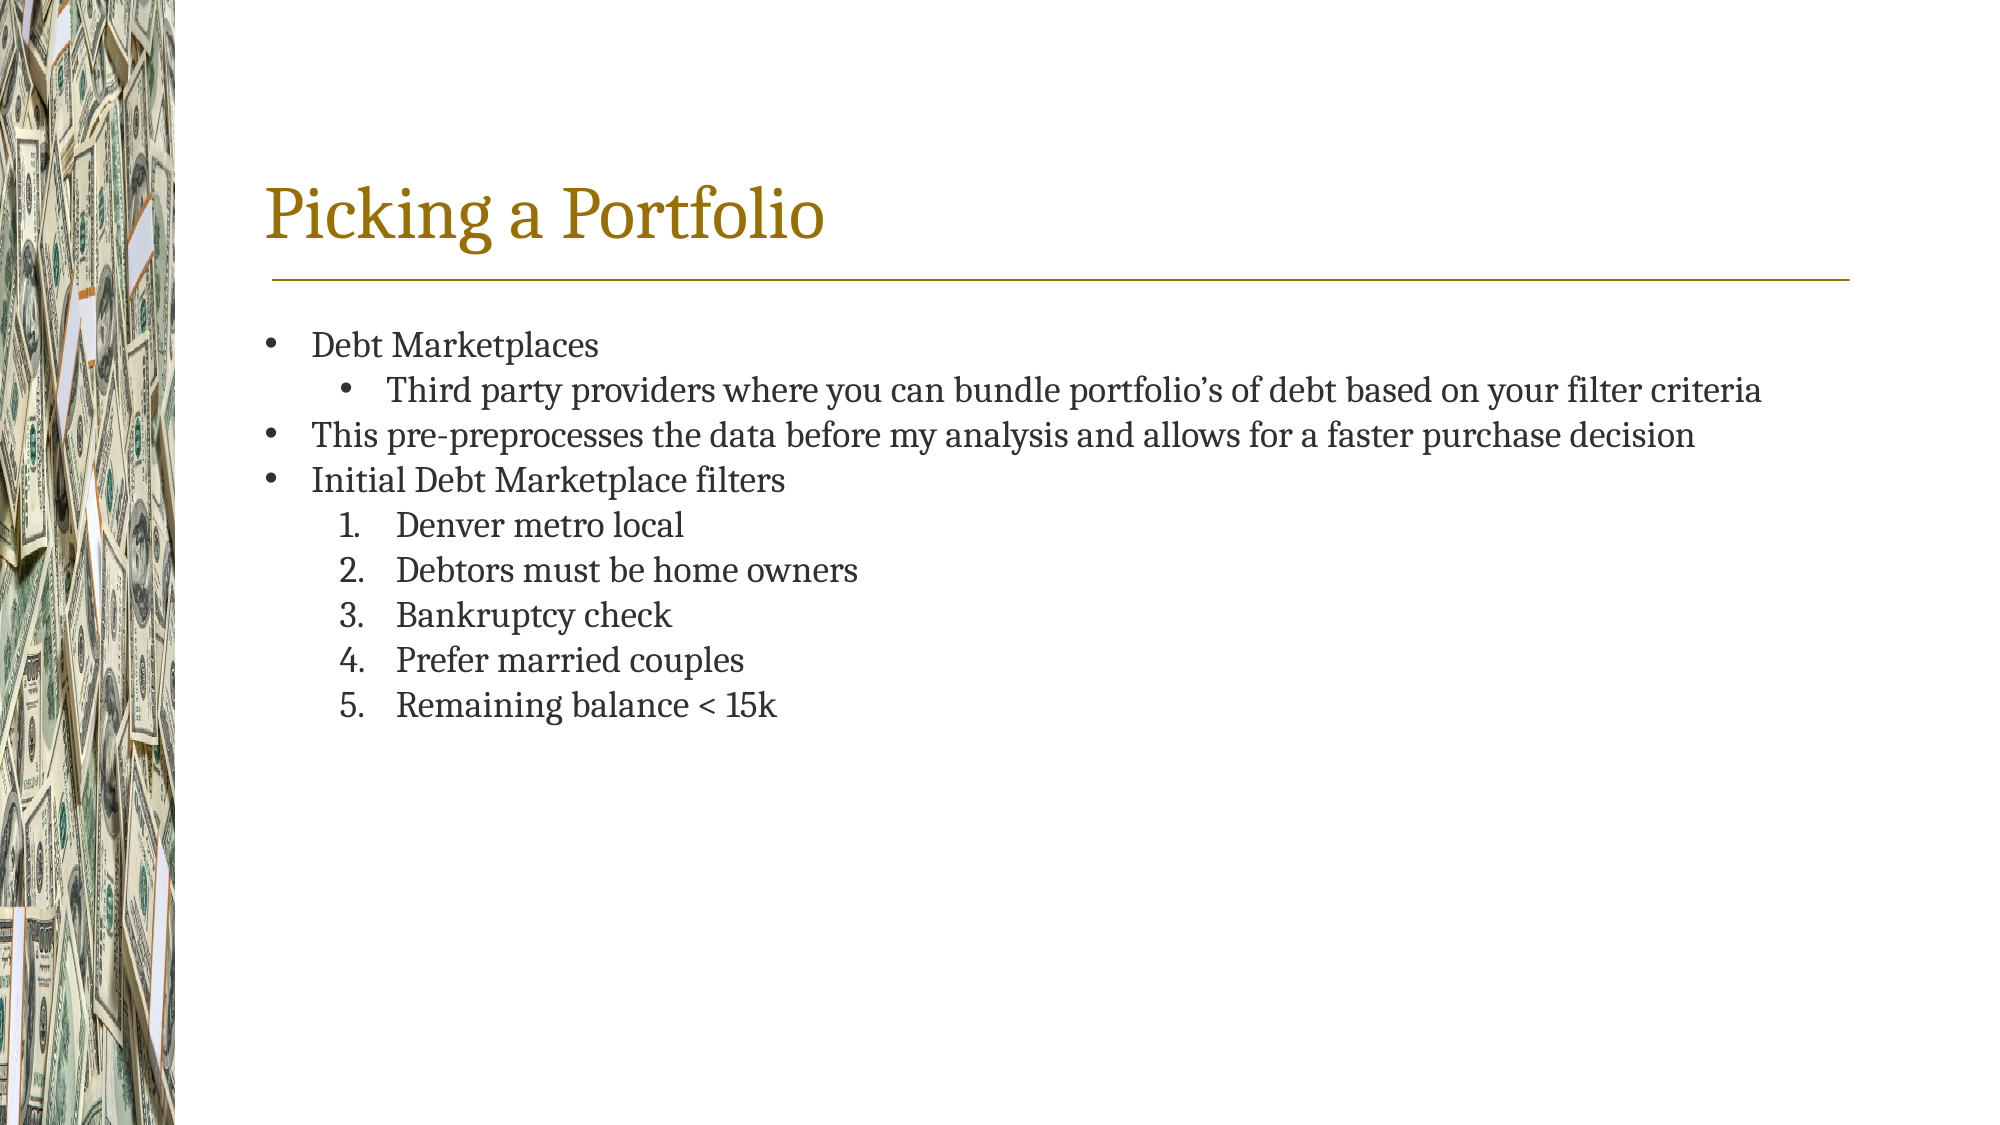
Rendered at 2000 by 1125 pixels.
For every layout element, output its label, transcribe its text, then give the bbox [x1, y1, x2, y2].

title Picking a Portfolio [249, 62, 1863, 263]
picture [0, 0, 175, 1125]
text_box Debt Marketplaces Third party providers where you can bundle portfolio’s of debt based on your filter criteria This pre-preprocesses the data before my analysis and allows for a faster purchase decision Initial Debt Marketplace filters Denver metro local Debtors must be home owners Bankruptcy check Prefer married couples Remaining balance < 15k [249, 312, 1863, 733]
